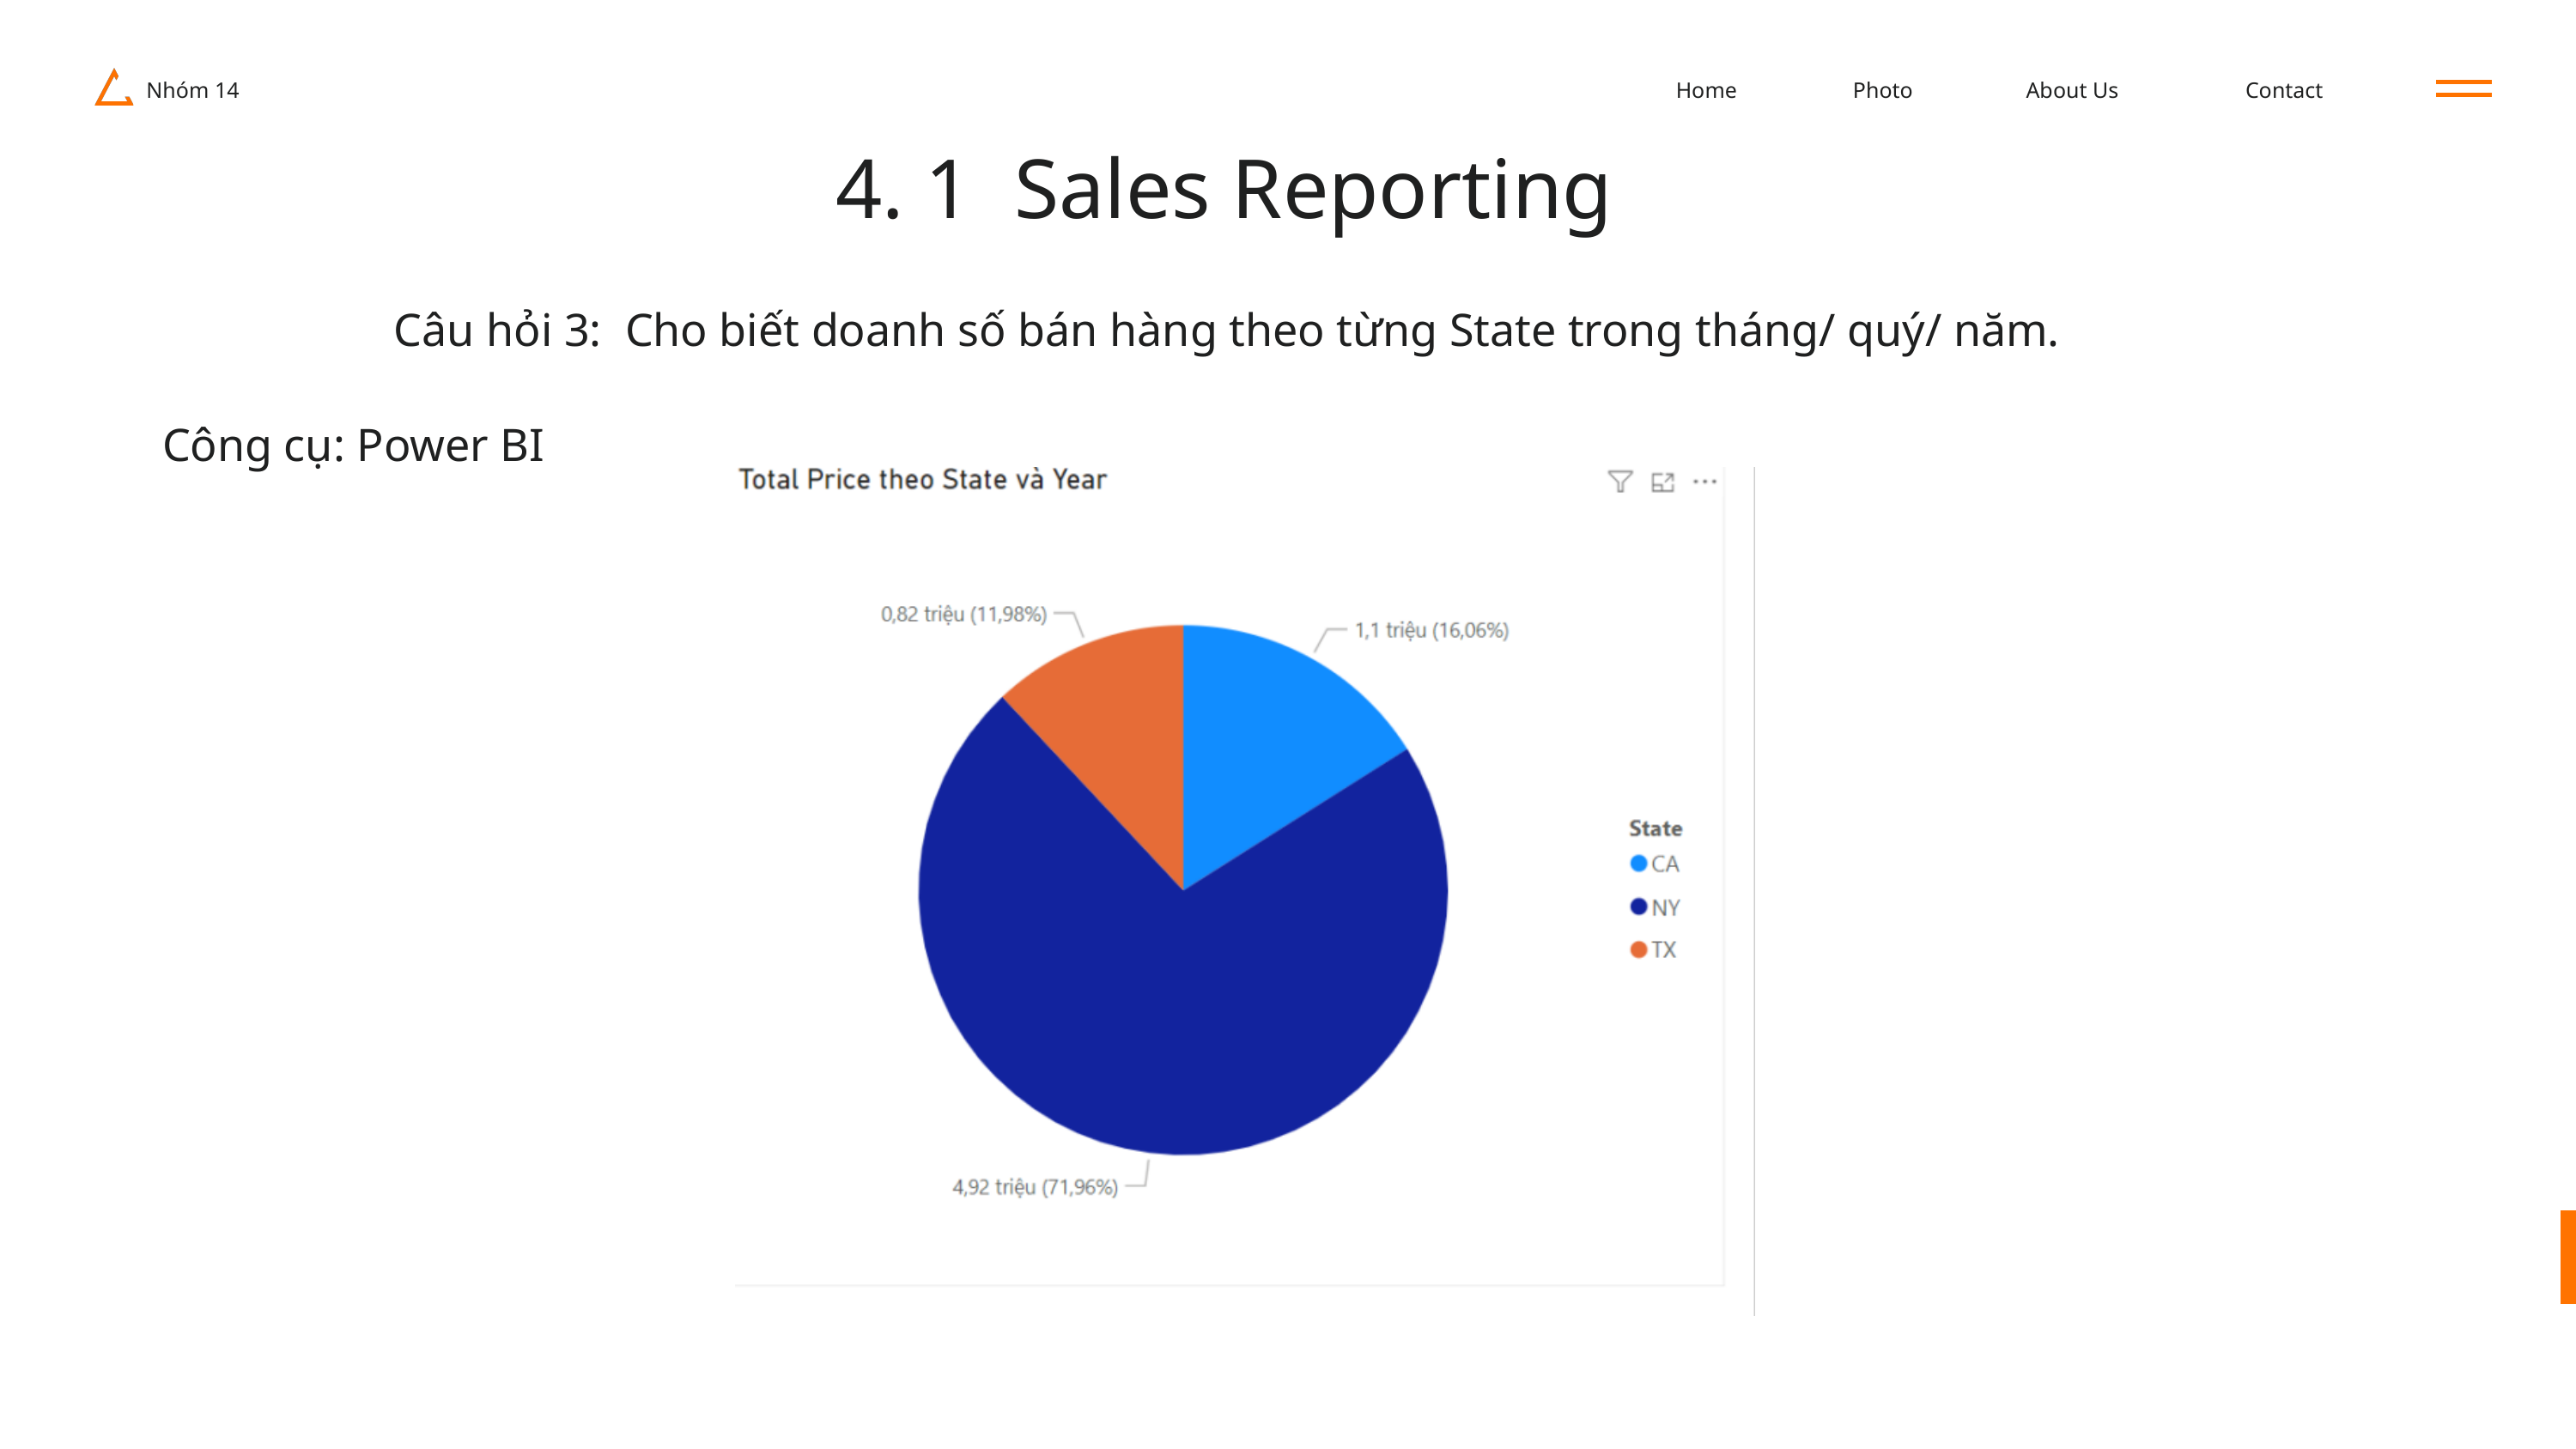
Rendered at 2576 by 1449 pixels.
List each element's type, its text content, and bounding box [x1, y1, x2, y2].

text_box [735, 543, 1756, 1316]
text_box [2435, 79, 2493, 84]
text_box Câu hỏi 3: Cho biết doanh số bán hàng theo từng State trong tháng/ quý/ năm. [393, 293, 2492, 543]
text_box Photo [1852, 72, 1957, 103]
text_box [94, 68, 134, 106]
text_box Contact [2245, 72, 2384, 103]
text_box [2560, 1210, 2576, 1304]
text_box Nhóm 14 [146, 72, 365, 103]
text_box 4. 1 Sales Reporting [835, 139, 2245, 235]
text_box Home [1675, 72, 1790, 103]
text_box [2435, 92, 2493, 97]
text_box About Us [2026, 72, 2176, 103]
text_box Công cụ: Power BI [162, 407, 569, 470]
